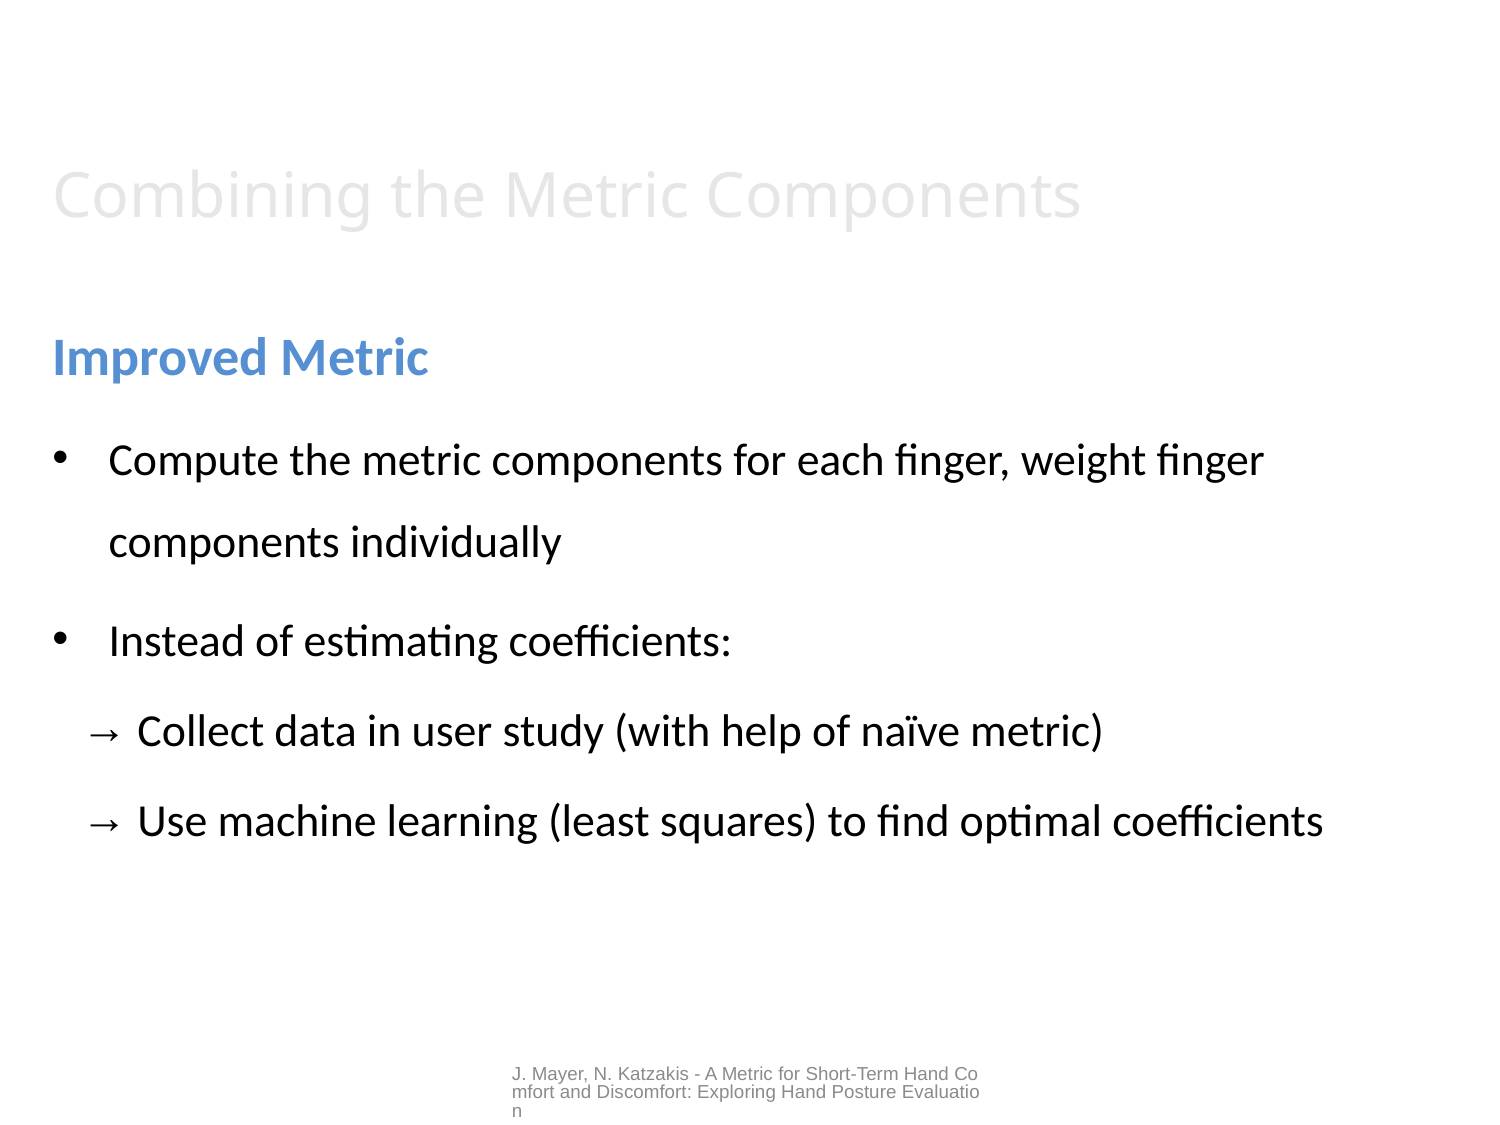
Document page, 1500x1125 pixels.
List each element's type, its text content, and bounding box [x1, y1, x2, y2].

footer J. Mayer, N. Katzakis - A Metric for Short-Term Hand Comfort and Discomfort: Exploring Hand Posture Evaluation [496, 1042, 1004, 1103]
title Combining the Metric Components [52, 162, 1449, 231]
list Improved Metric Compute the metric components for each finger, weight finger components individually Instead of estimating coefficients: Collect data in user study (with help of naïve metric) Use machine learning (least squares) to find optimal coefficients [52, 288, 1449, 1061]
